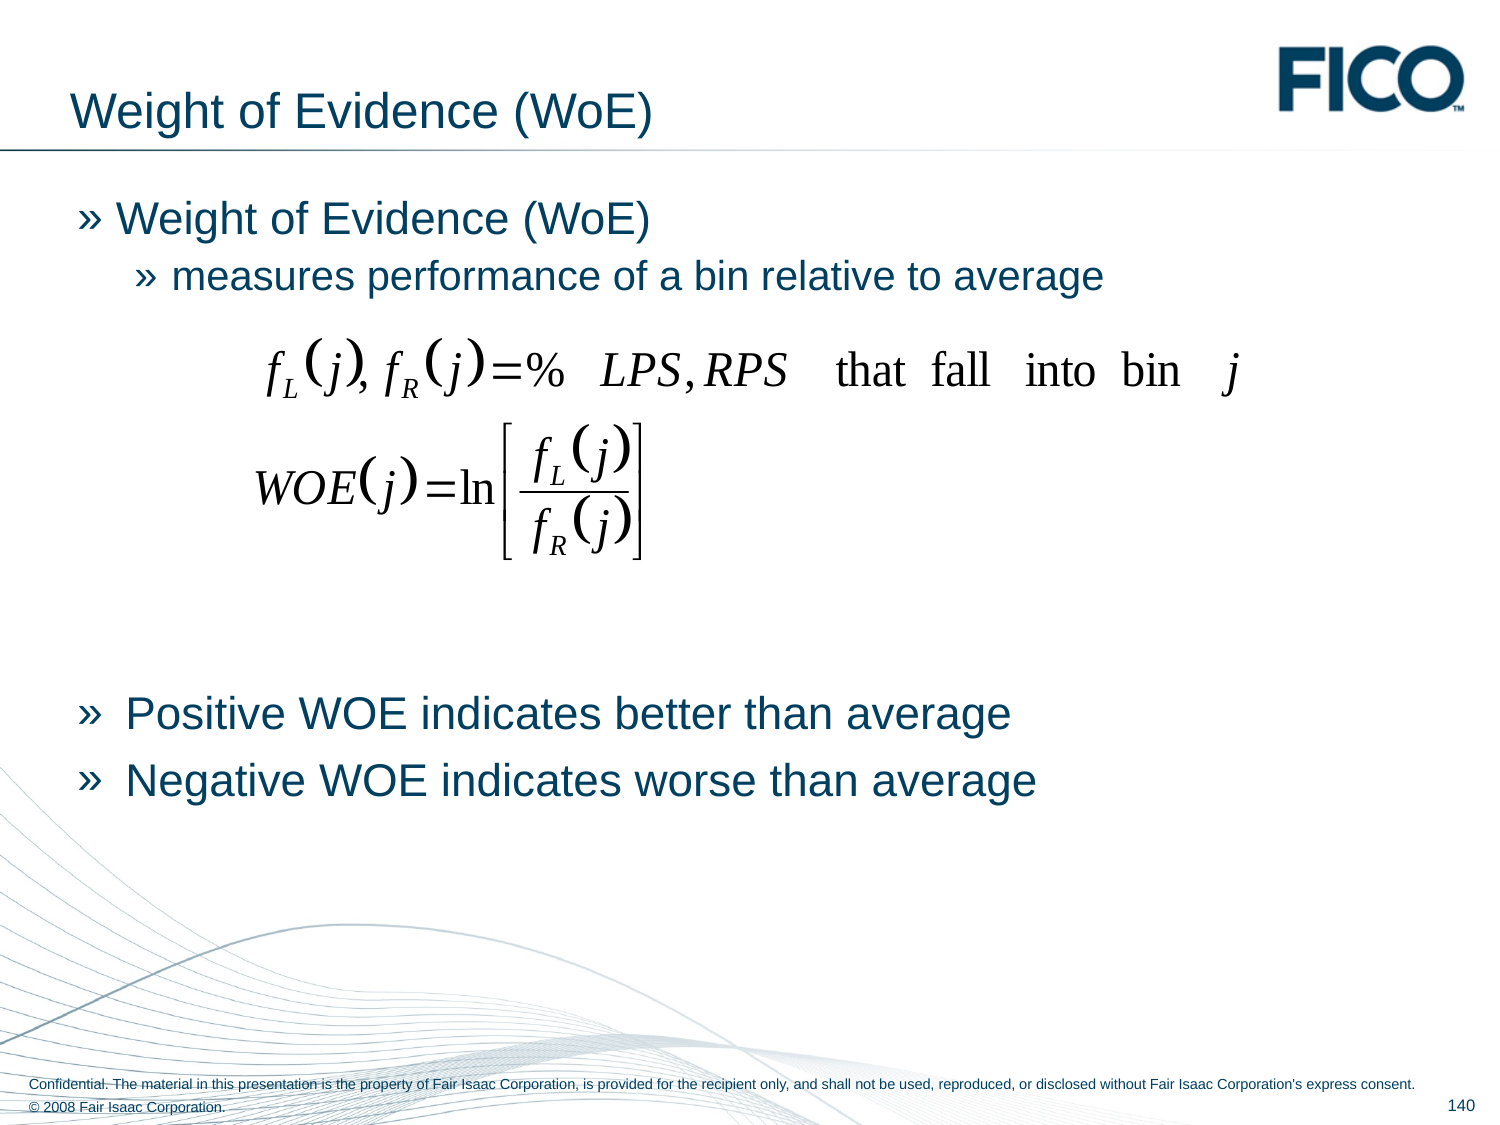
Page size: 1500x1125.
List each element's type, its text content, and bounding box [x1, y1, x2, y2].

picture [0, 0, 1500, 1125]
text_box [249, 337, 1252, 571]
list Weight of Evidence (WoE) measures performance of a bin relative to average Positive WOE indicates better than average Negative WOE indicates worse than average [62, 187, 1463, 799]
title Weight of Evidence (WoE) [62, 0, 1463, 139]
